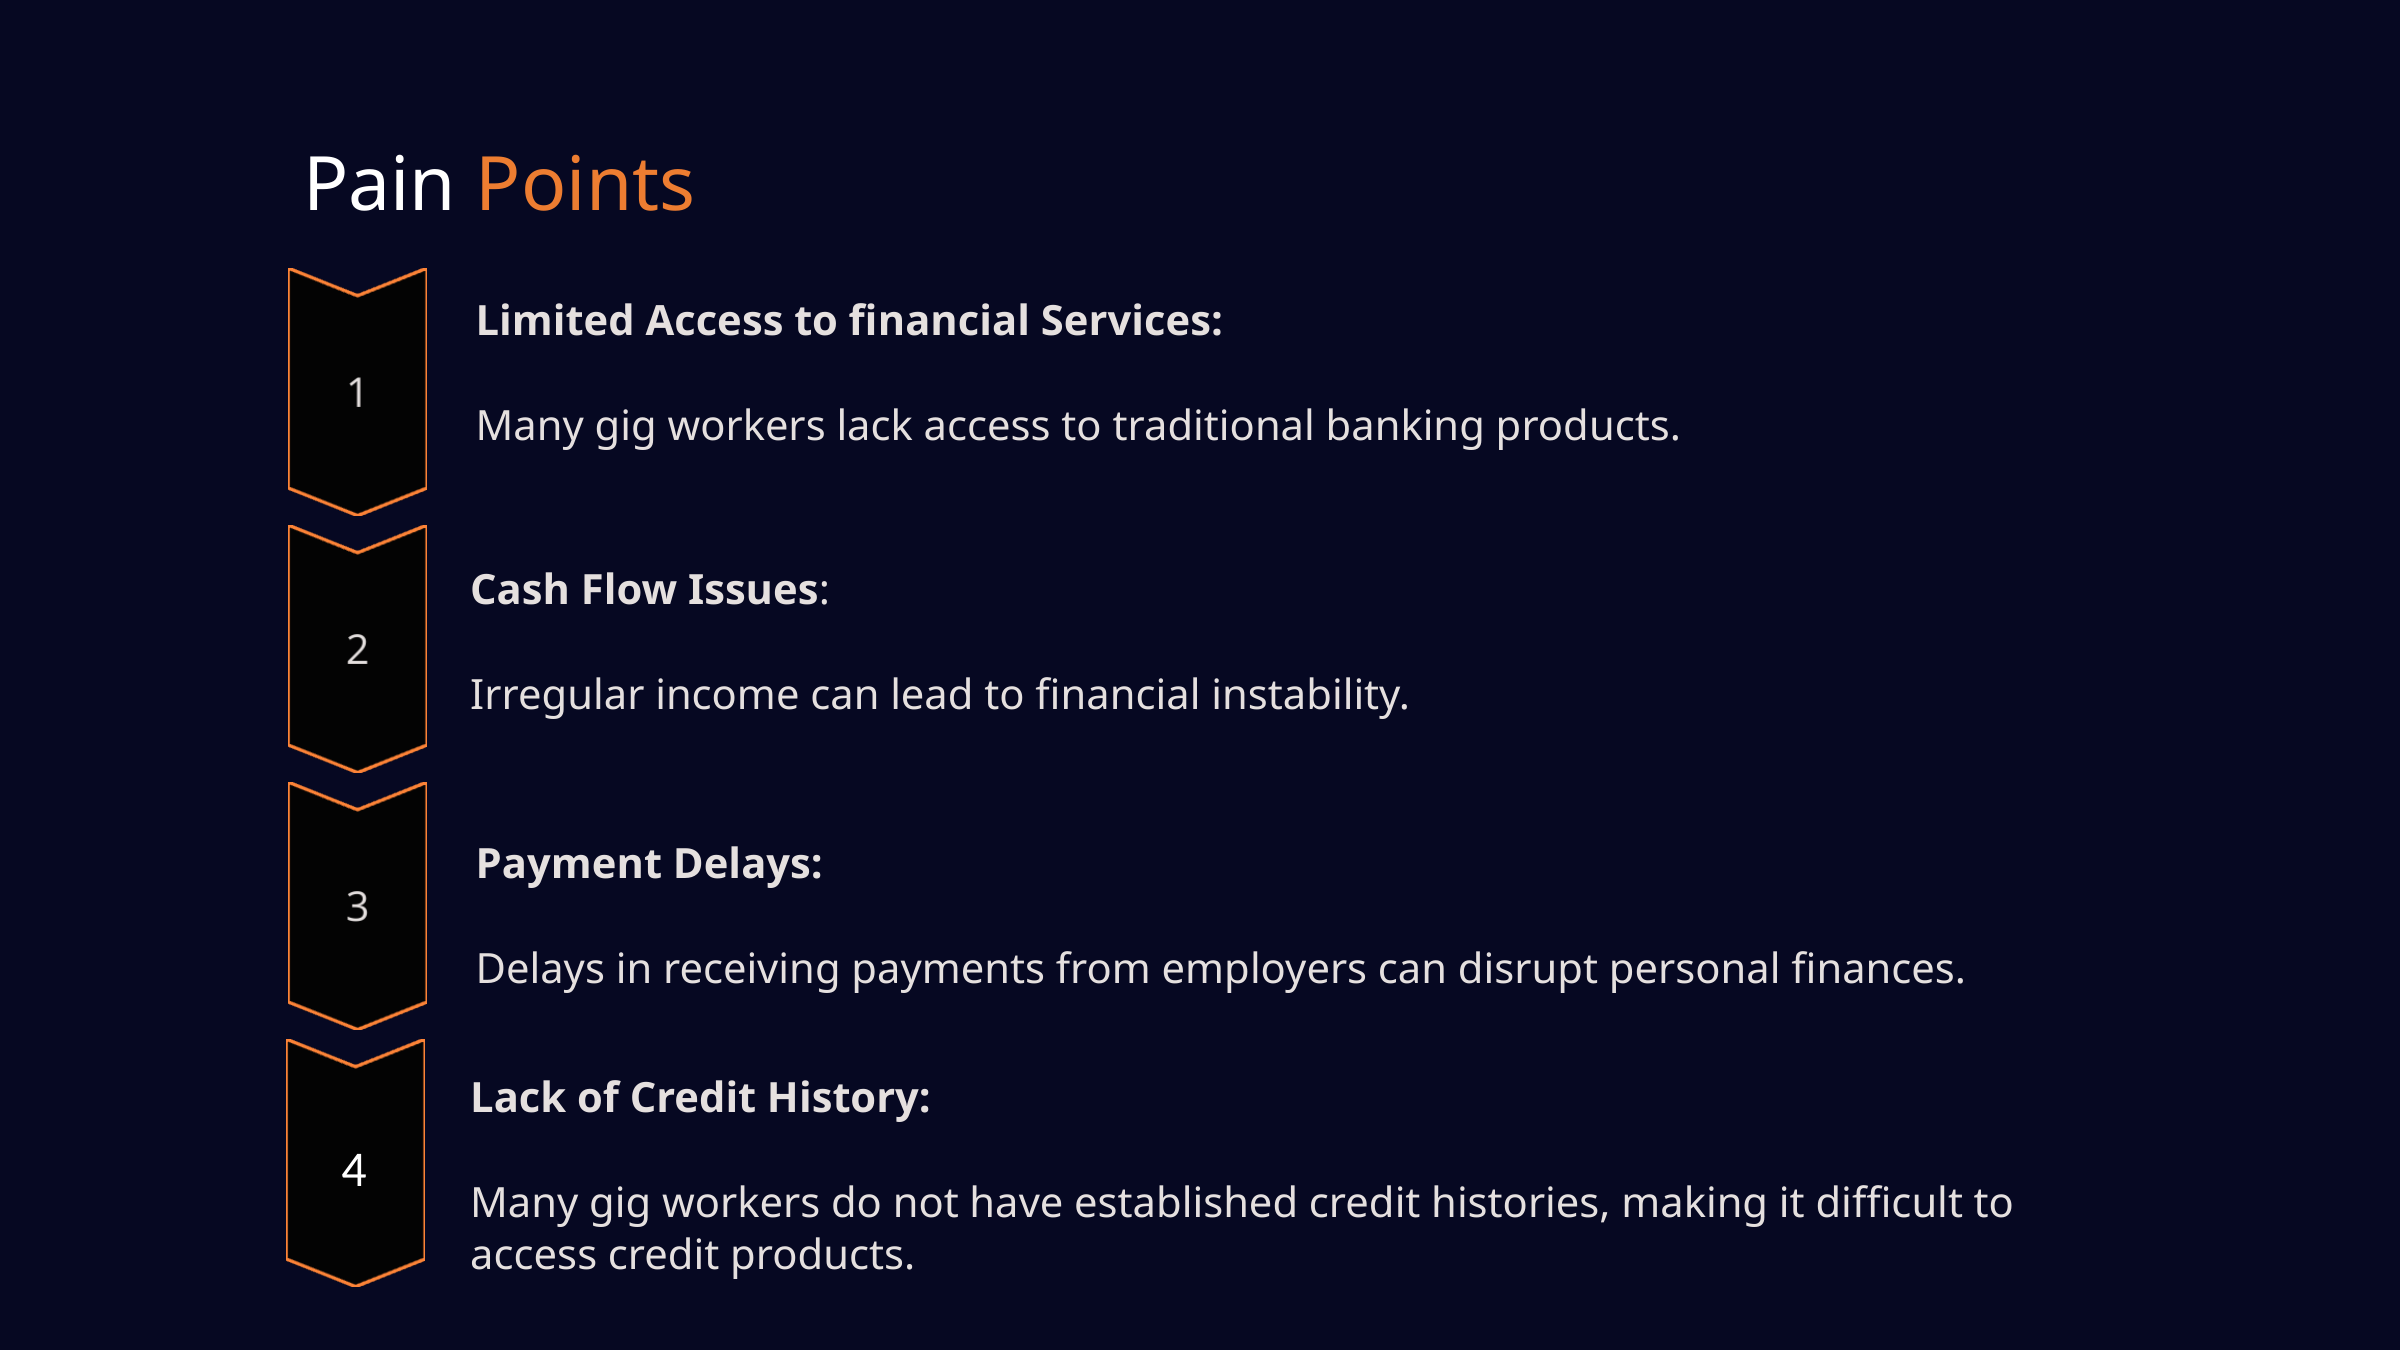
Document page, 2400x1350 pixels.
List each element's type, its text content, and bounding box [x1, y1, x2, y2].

text_box Limited Access to financial Services: Many gig workers lack access to traditional banking products. [460, 319, 1179, 422]
picture [288, 525, 427, 773]
picture [286, 1039, 425, 1287]
text_box Lack of Credit History: Many gig workers do not have established credit histories, making it difficult to access credit products. [455, 1061, 1033, 1164]
picture [288, 268, 427, 516]
text_box Cash Flow Issues: Irregular income can lead to financial instability. [455, 553, 1174, 656]
text_box Pain Points [288, 113, 1200, 219]
picture [288, 782, 427, 1030]
text_box Payment Delays: Delays in receiving payments from employers can disrupt personal finances. [460, 827, 1179, 930]
